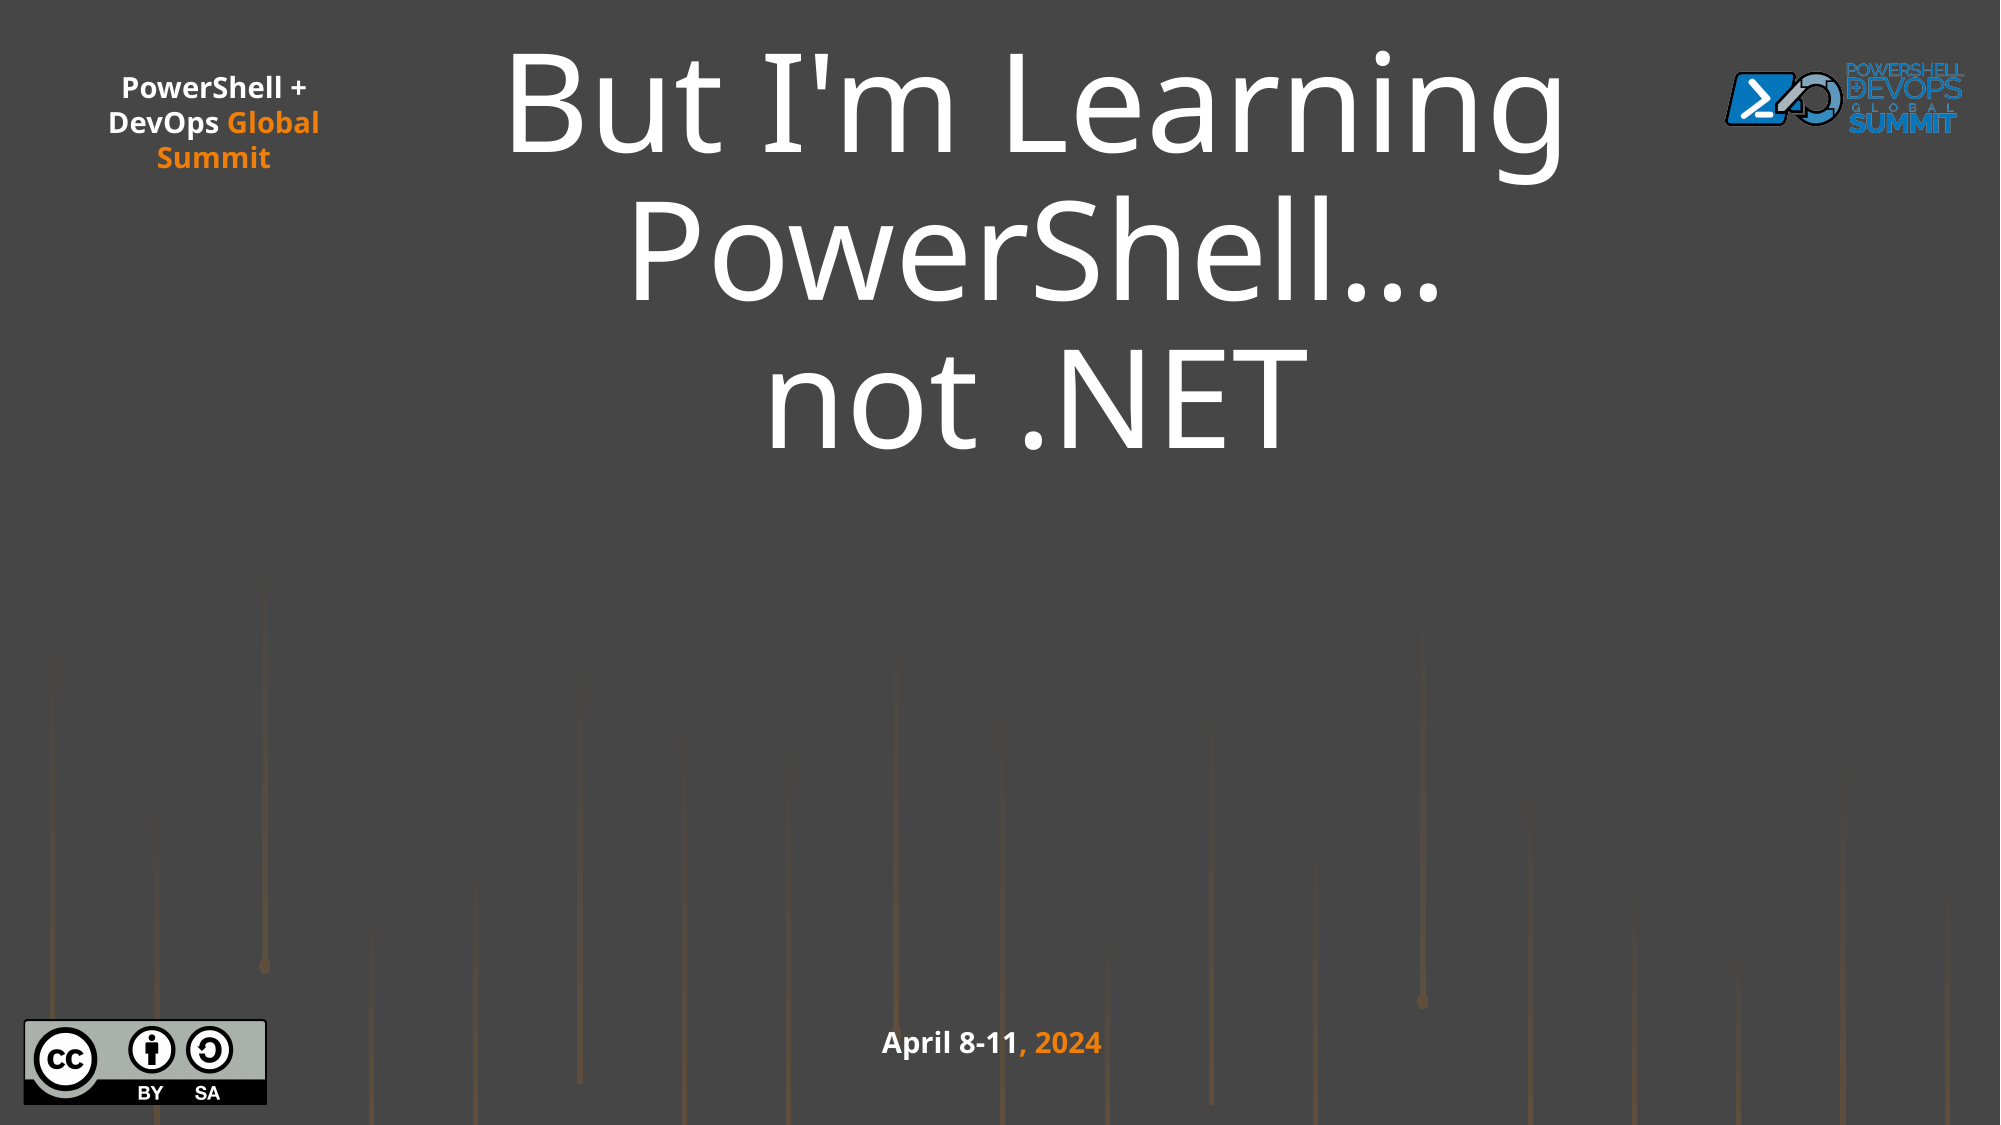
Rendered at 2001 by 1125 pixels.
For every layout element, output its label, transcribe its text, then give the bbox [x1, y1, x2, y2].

picture [23, 1019, 267, 1105]
picture [1725, 61, 1965, 139]
title But I'm Learning PowerShell… not .NET [367, 25, 1704, 244]
